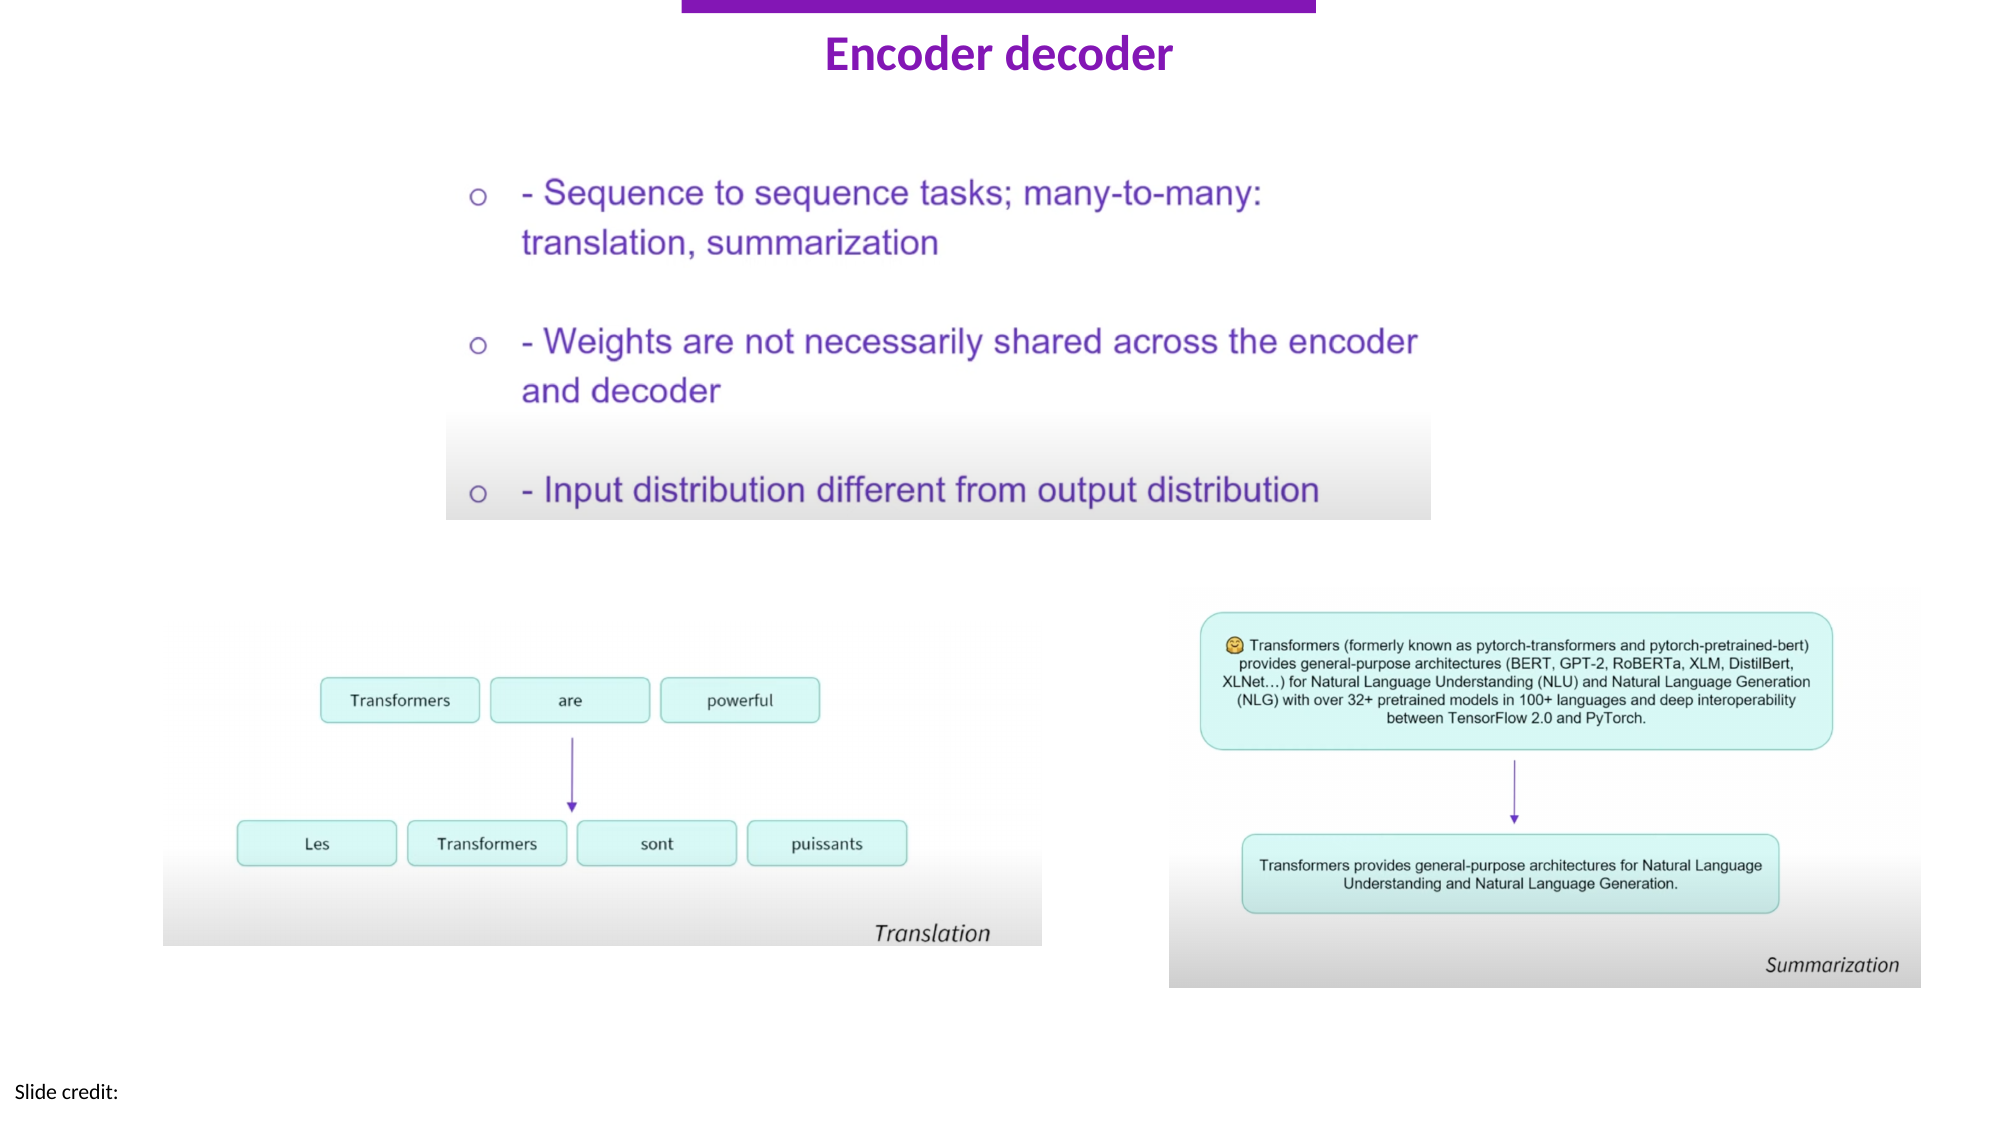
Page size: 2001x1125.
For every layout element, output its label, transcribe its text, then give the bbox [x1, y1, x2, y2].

picture [163, 621, 1042, 946]
picture [446, 156, 1431, 520]
picture [1169, 587, 1921, 988]
text_box [681, 0, 1317, 13]
text_box Slide credit: [0, 1070, 1203, 1112]
text_box Encoder decoder [664, 13, 1335, 89]
